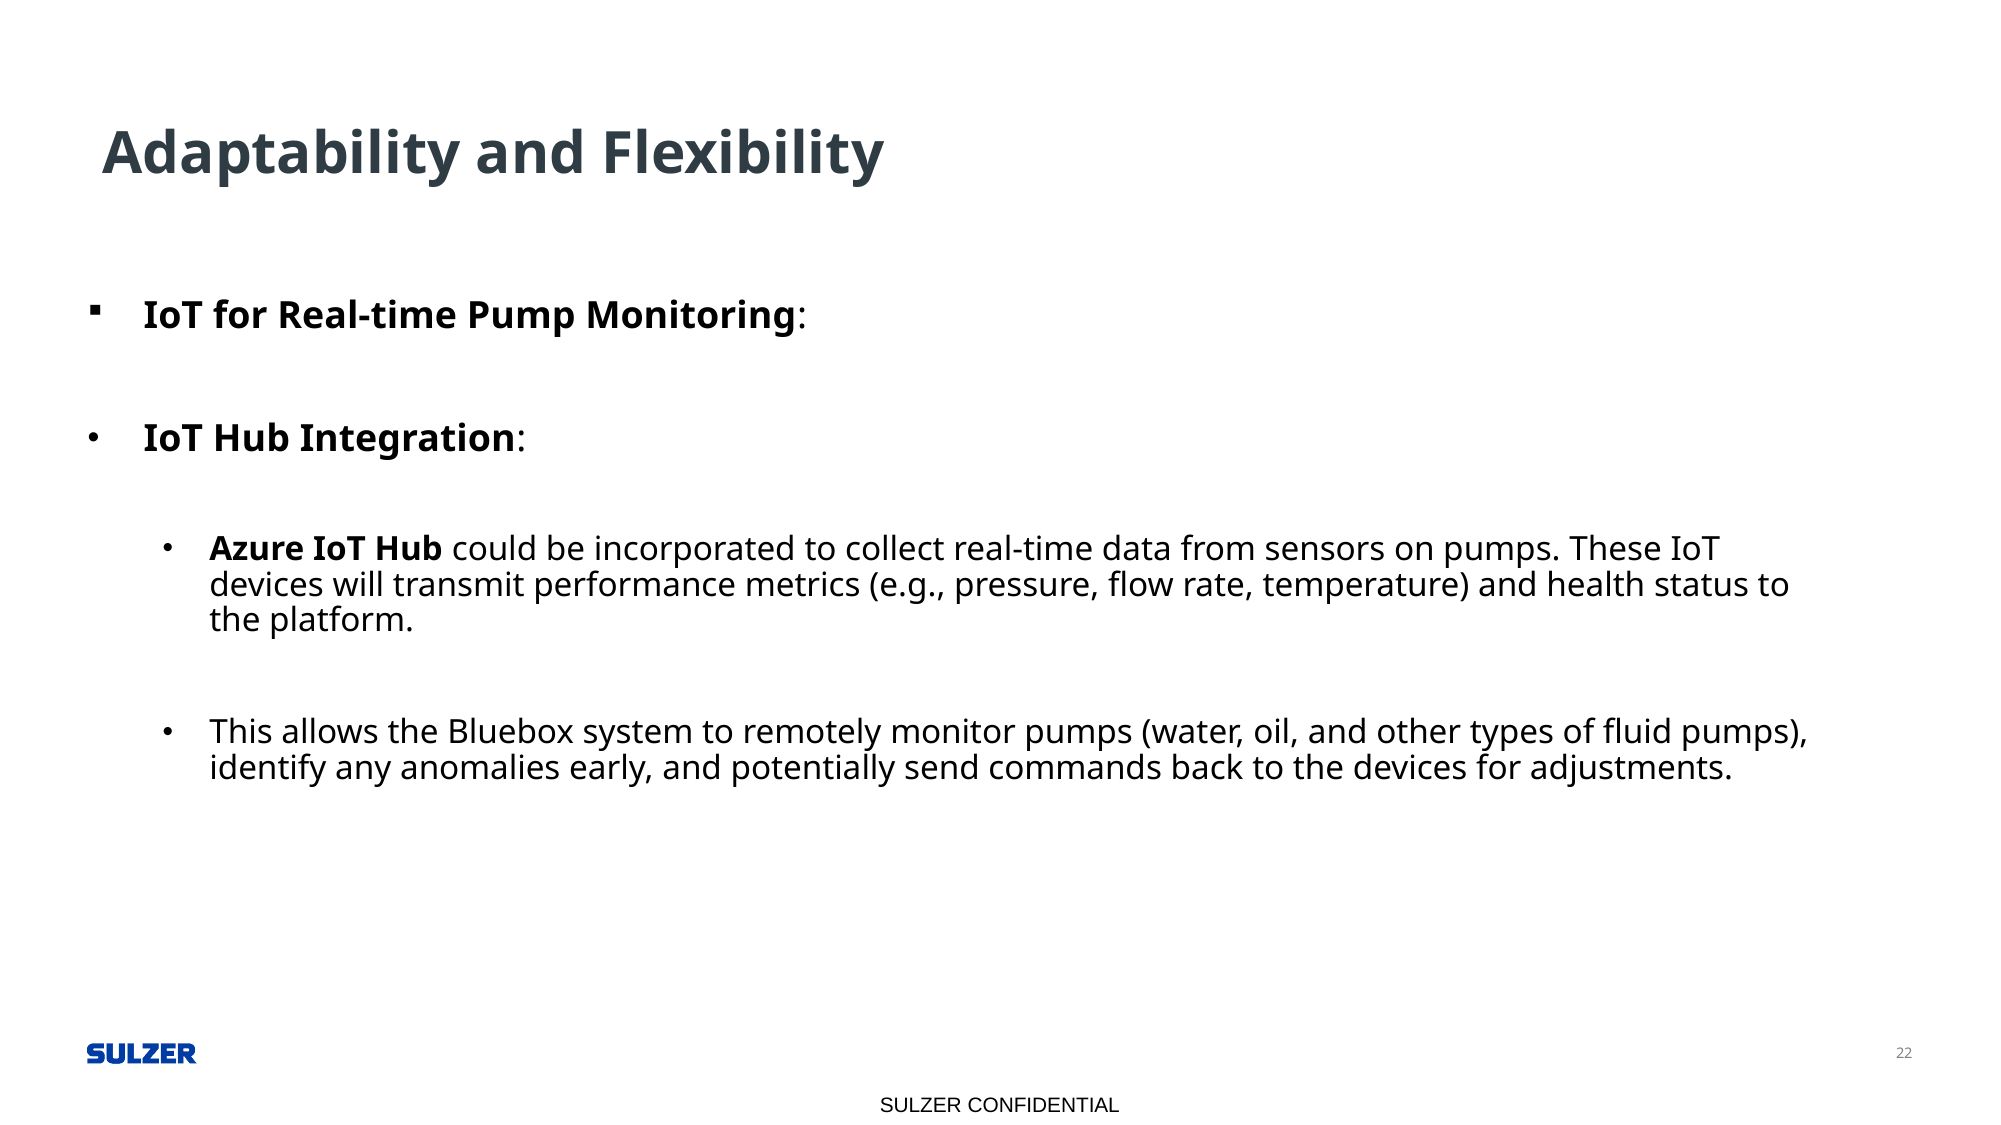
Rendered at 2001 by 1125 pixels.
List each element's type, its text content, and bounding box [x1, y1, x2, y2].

title Adaptability and Flexibility [87, 122, 1913, 187]
picture [87, 1043, 197, 1064]
list IoT for Real-time Pump Monitoring: IoT Hub Integration: Azure IoT Hub could be incorporated to collect real-time data from sensors on pumps. These IoT devices will transmit performance metrics (e.g., pressure, flow rate, temperature) and health status to the platform. This allows the Bluebox system to remotely monitor pumps (water, oil, and other types of fluid pumps), identify any anomalies early, and potentially send commands back to the devices for adjustments. [87, 296, 1841, 1007]
slide_number 22 [1818, 1043, 1913, 1125]
